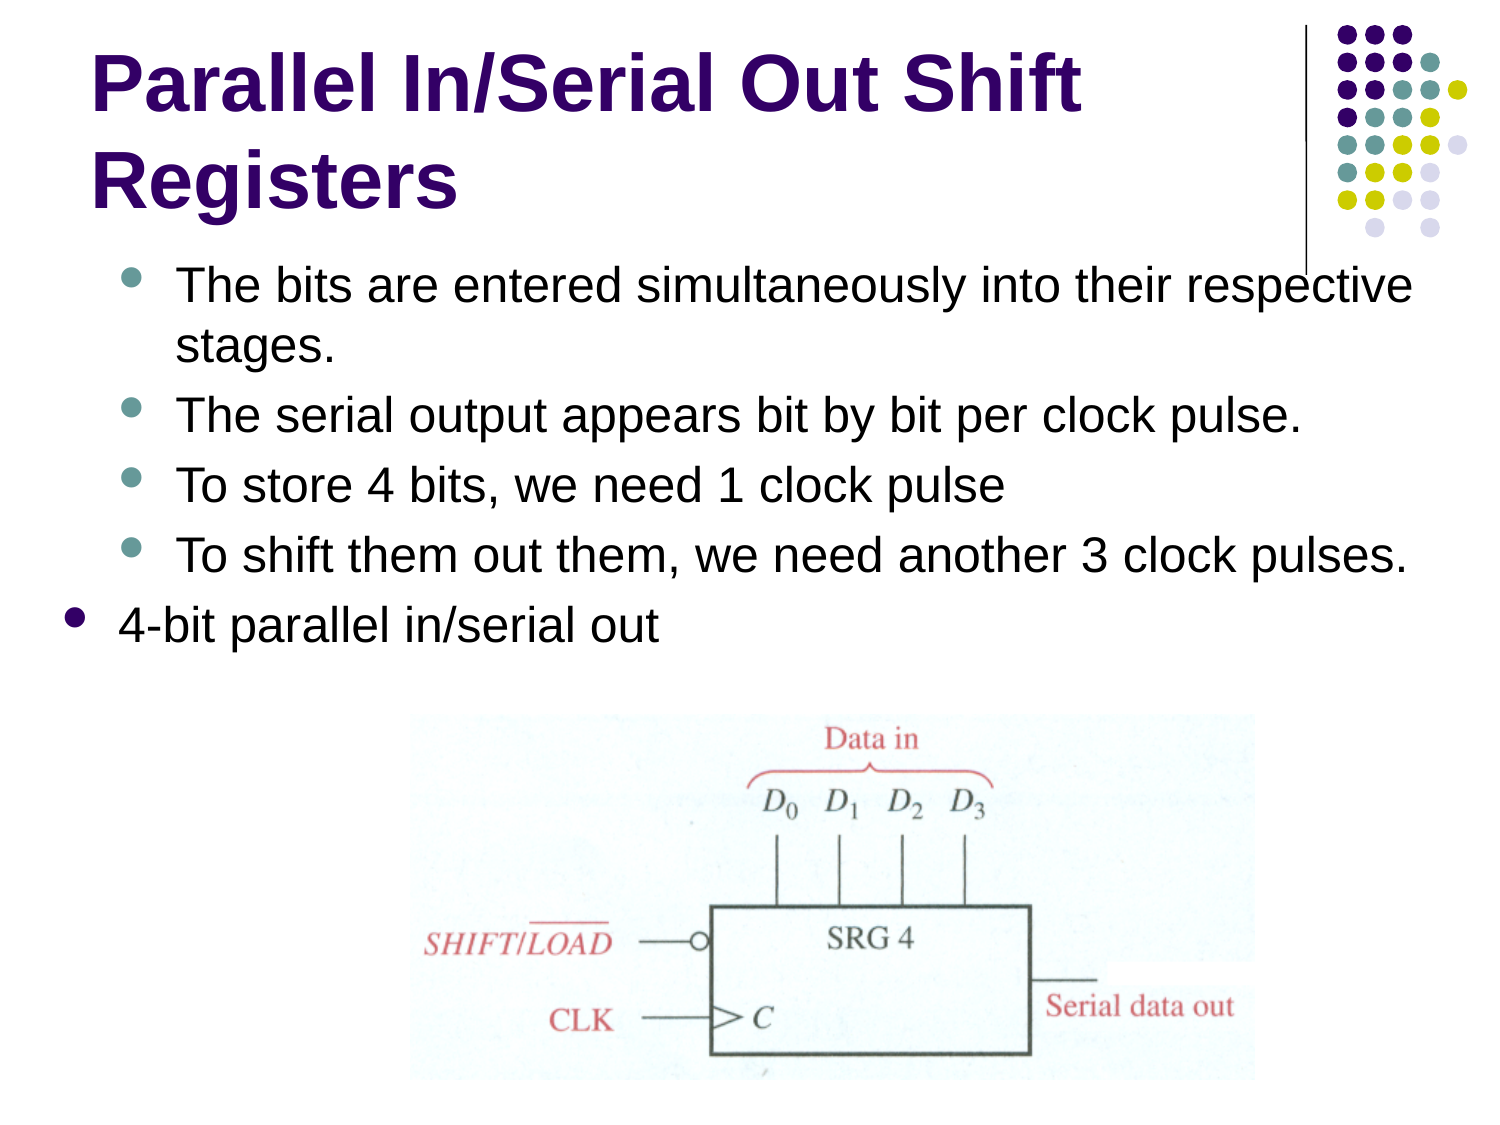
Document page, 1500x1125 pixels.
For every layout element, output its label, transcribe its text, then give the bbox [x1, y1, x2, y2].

list The bits are entered simultaneously into their respective stages. The serial output appears bit by bit per clock pulse. To store 4 bits, we need 1 clock pulse To shift them out them, we need another 3 clock pulses. 4-bit parallel in/serial out [46, 244, 1442, 725]
picture [409, 714, 1255, 1081]
title Parallel In/Serial Out Shift Registers [75, 20, 1313, 233]
